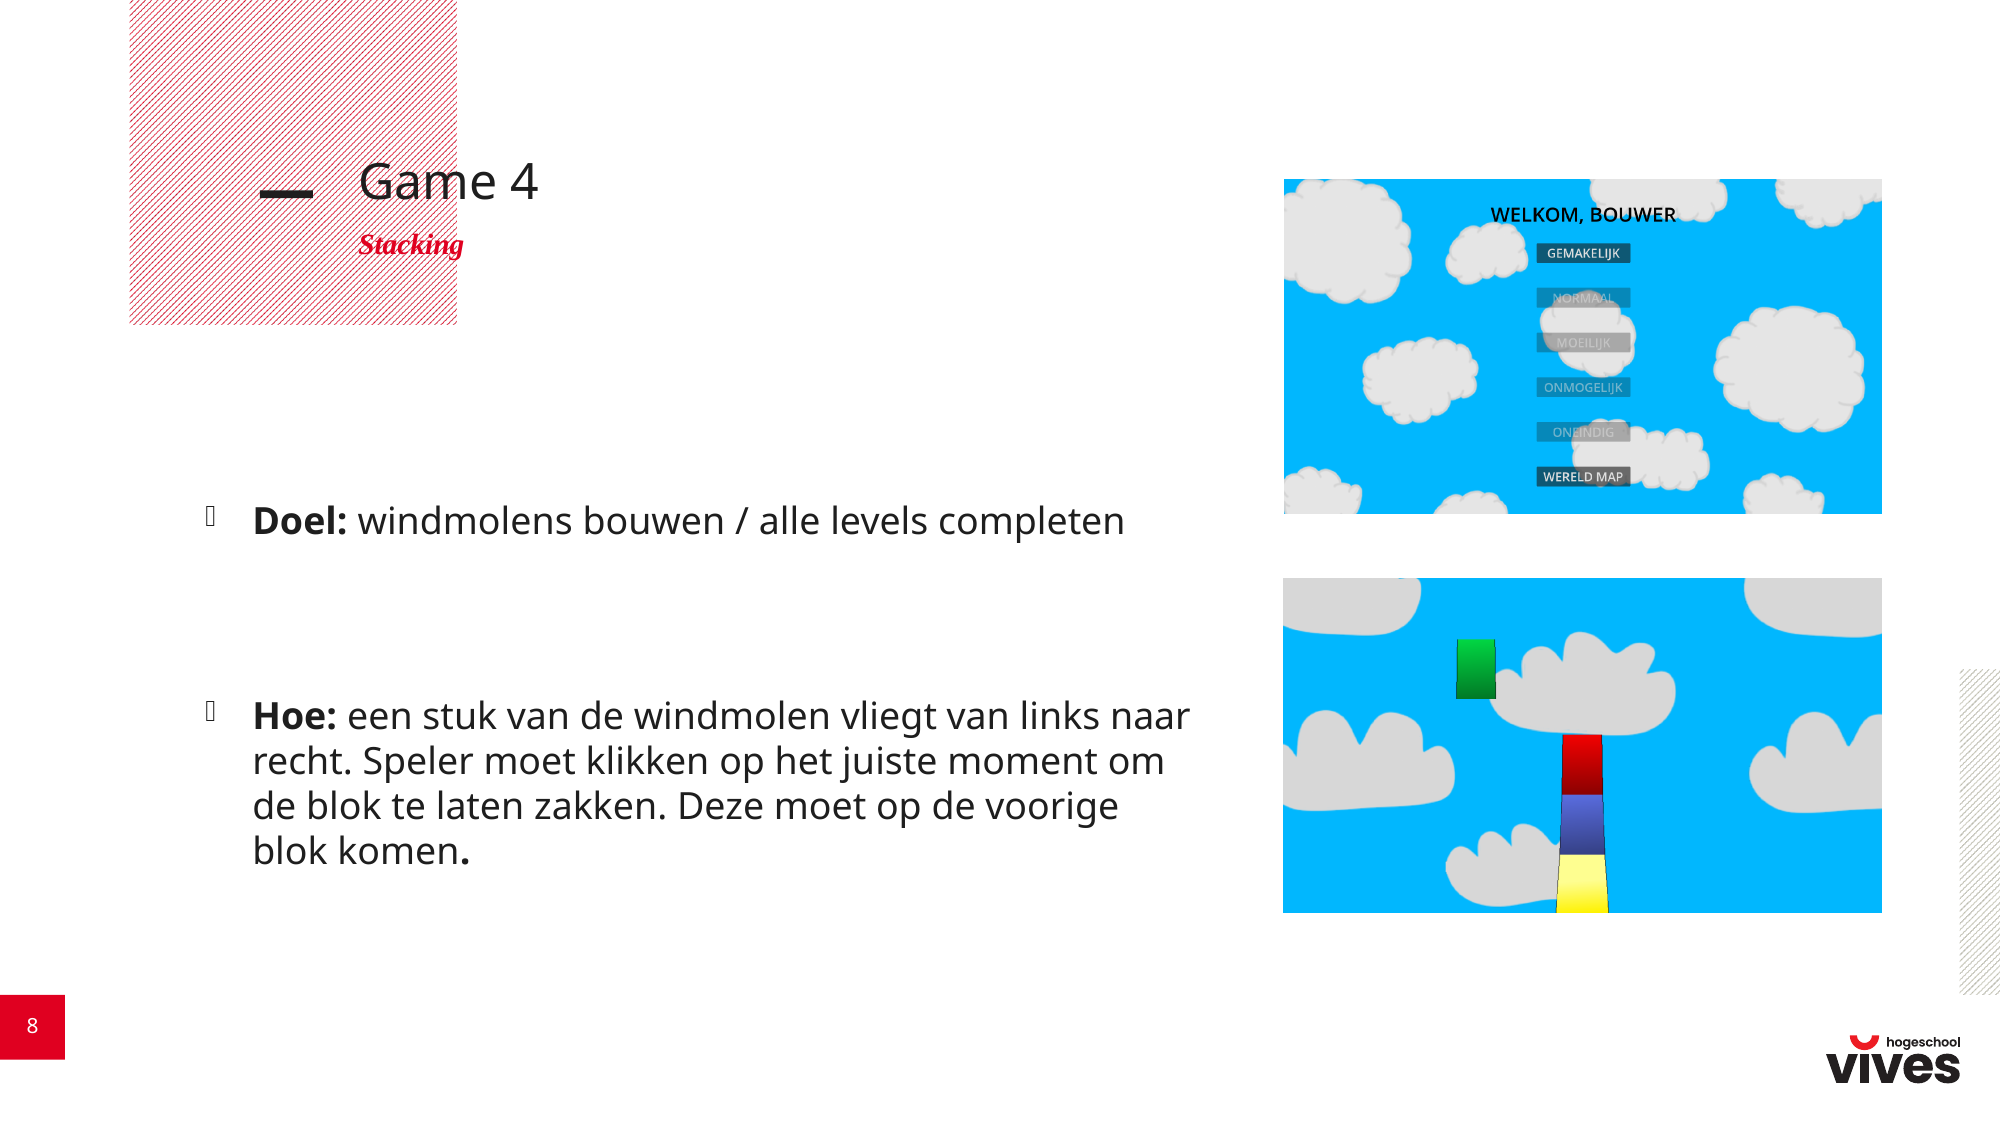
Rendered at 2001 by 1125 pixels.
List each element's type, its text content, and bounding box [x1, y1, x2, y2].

picture [1538, 419, 1709, 491]
picture [1284, 179, 1412, 304]
picture [1434, 491, 1508, 514]
picture [1446, 632, 1675, 913]
picture [1749, 712, 1882, 813]
picture [1744, 578, 1882, 637]
picture [129, 0, 457, 325]
picture [1590, 179, 1727, 222]
picture [1775, 179, 1882, 229]
text_box Doel: windmolens bouwen / alle levels completen Hoe: een stuk van de windmolen vliegt van links naar recht. Speler moet klikken op het juiste moment om de blok te laten zakken. Deze moet op de voorige blok komen. [190, 387, 1217, 981]
picture [1743, 473, 1824, 514]
picture [1959, 669, 2000, 995]
picture [1538, 245, 1629, 262]
picture [1283, 711, 1454, 811]
title Game 4 [358, 138, 1863, 217]
picture [1446, 222, 1528, 284]
picture [1283, 578, 1421, 635]
picture [1284, 467, 1362, 514]
picture [1363, 337, 1478, 424]
picture [1540, 290, 1636, 378]
picture [1714, 306, 1865, 432]
list Stacking [358, 217, 1284, 268]
